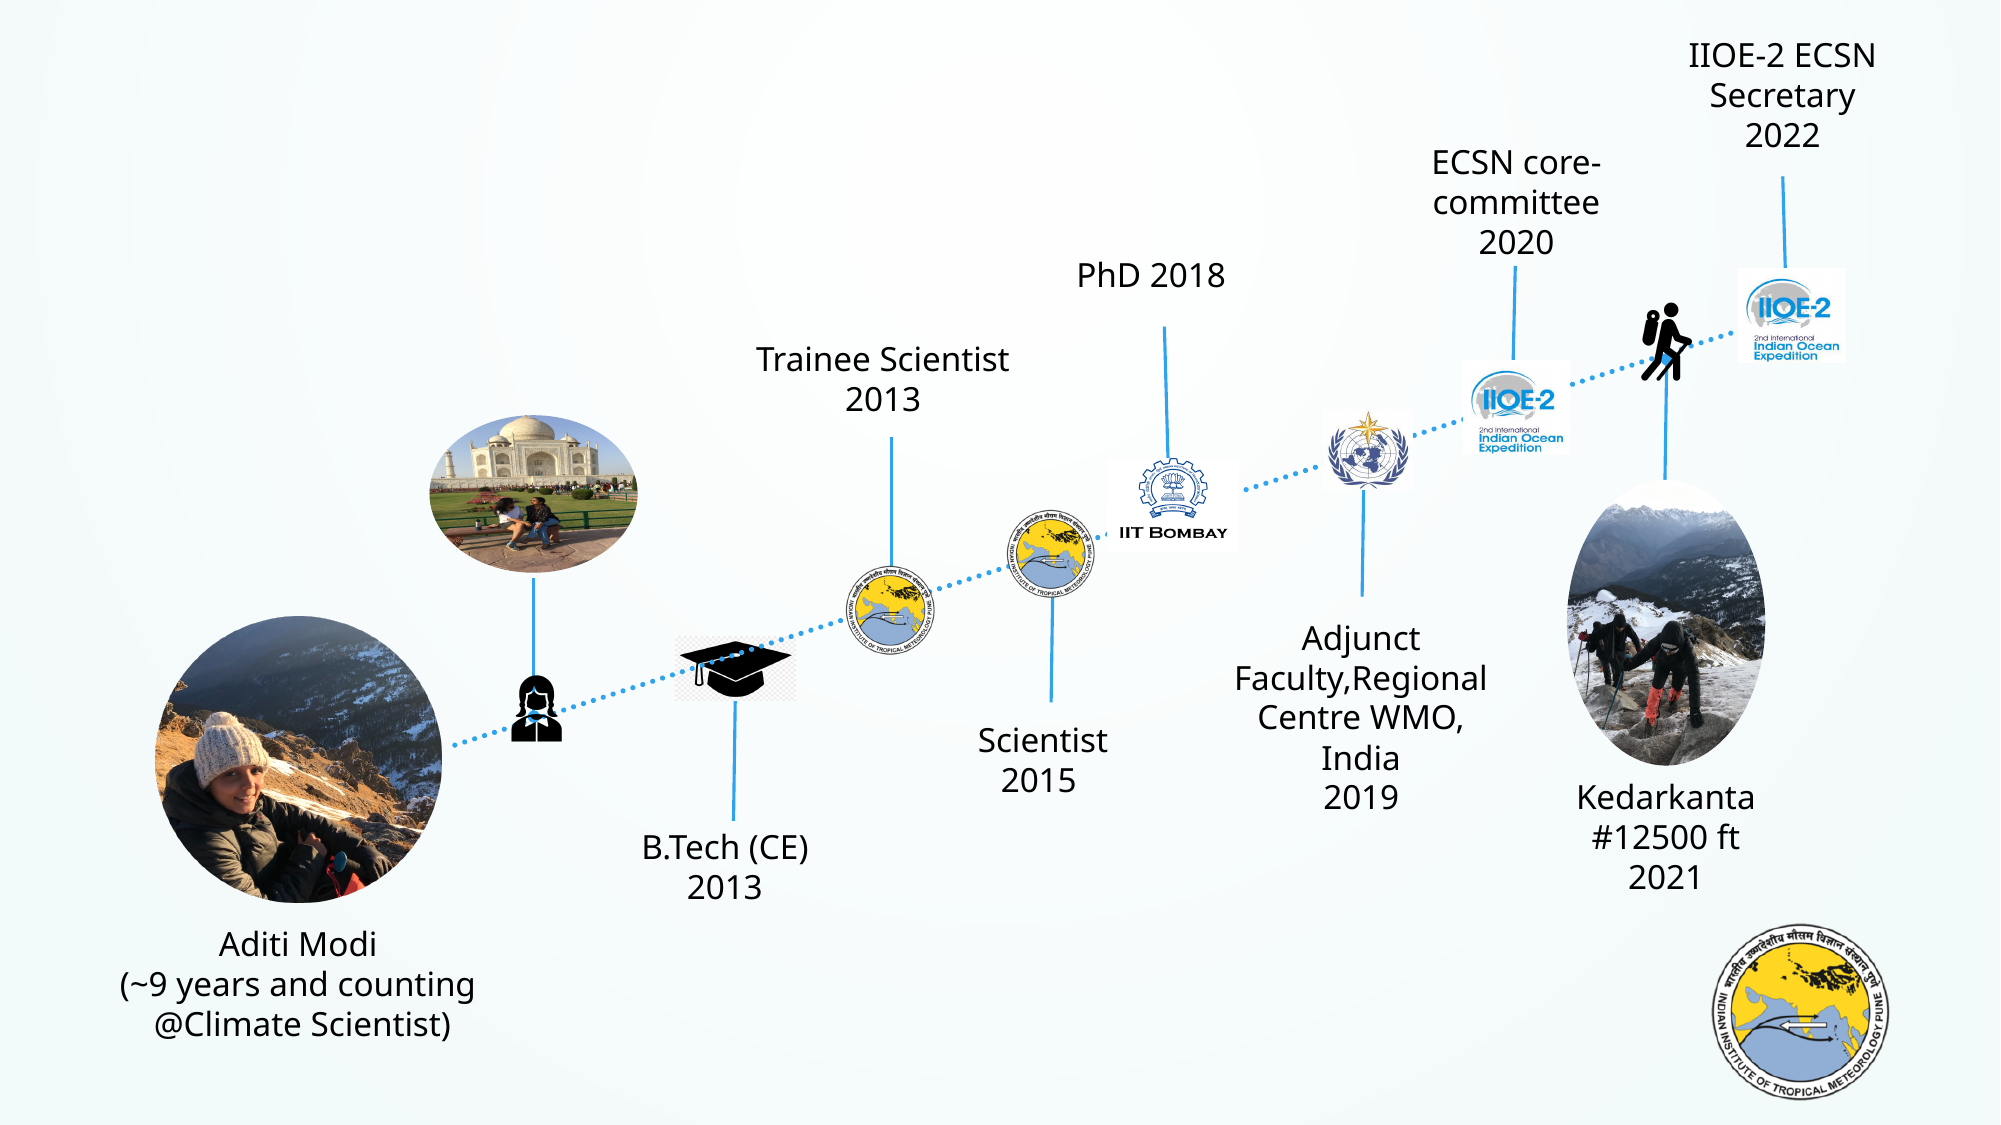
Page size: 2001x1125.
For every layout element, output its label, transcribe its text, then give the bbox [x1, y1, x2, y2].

text_box ECSN core-committee 2020 [1383, 135, 1649, 268]
text_box Trainee Scientist 2013 [739, 332, 1027, 425]
text_box B.Tech (CE) 2013 [610, 820, 840, 913]
text_box Scientist 2015 [949, 713, 1137, 805]
text_box Aditi Modi (~9 years and counting @Climate Scientist) [77, 917, 519, 1050]
text_box Adjunct Faculty,Regional Centre WMO, India 2019 [1210, 610, 1513, 823]
text_box Kedarkanta #12500 ft 2021 [1526, 770, 1806, 903]
picture [0, 0, 2000, 1125]
text_box IIOE-2 ECSN Secretary 2022 [1643, 28, 1923, 161]
text_box PhD 2018 [1066, 248, 1246, 301]
